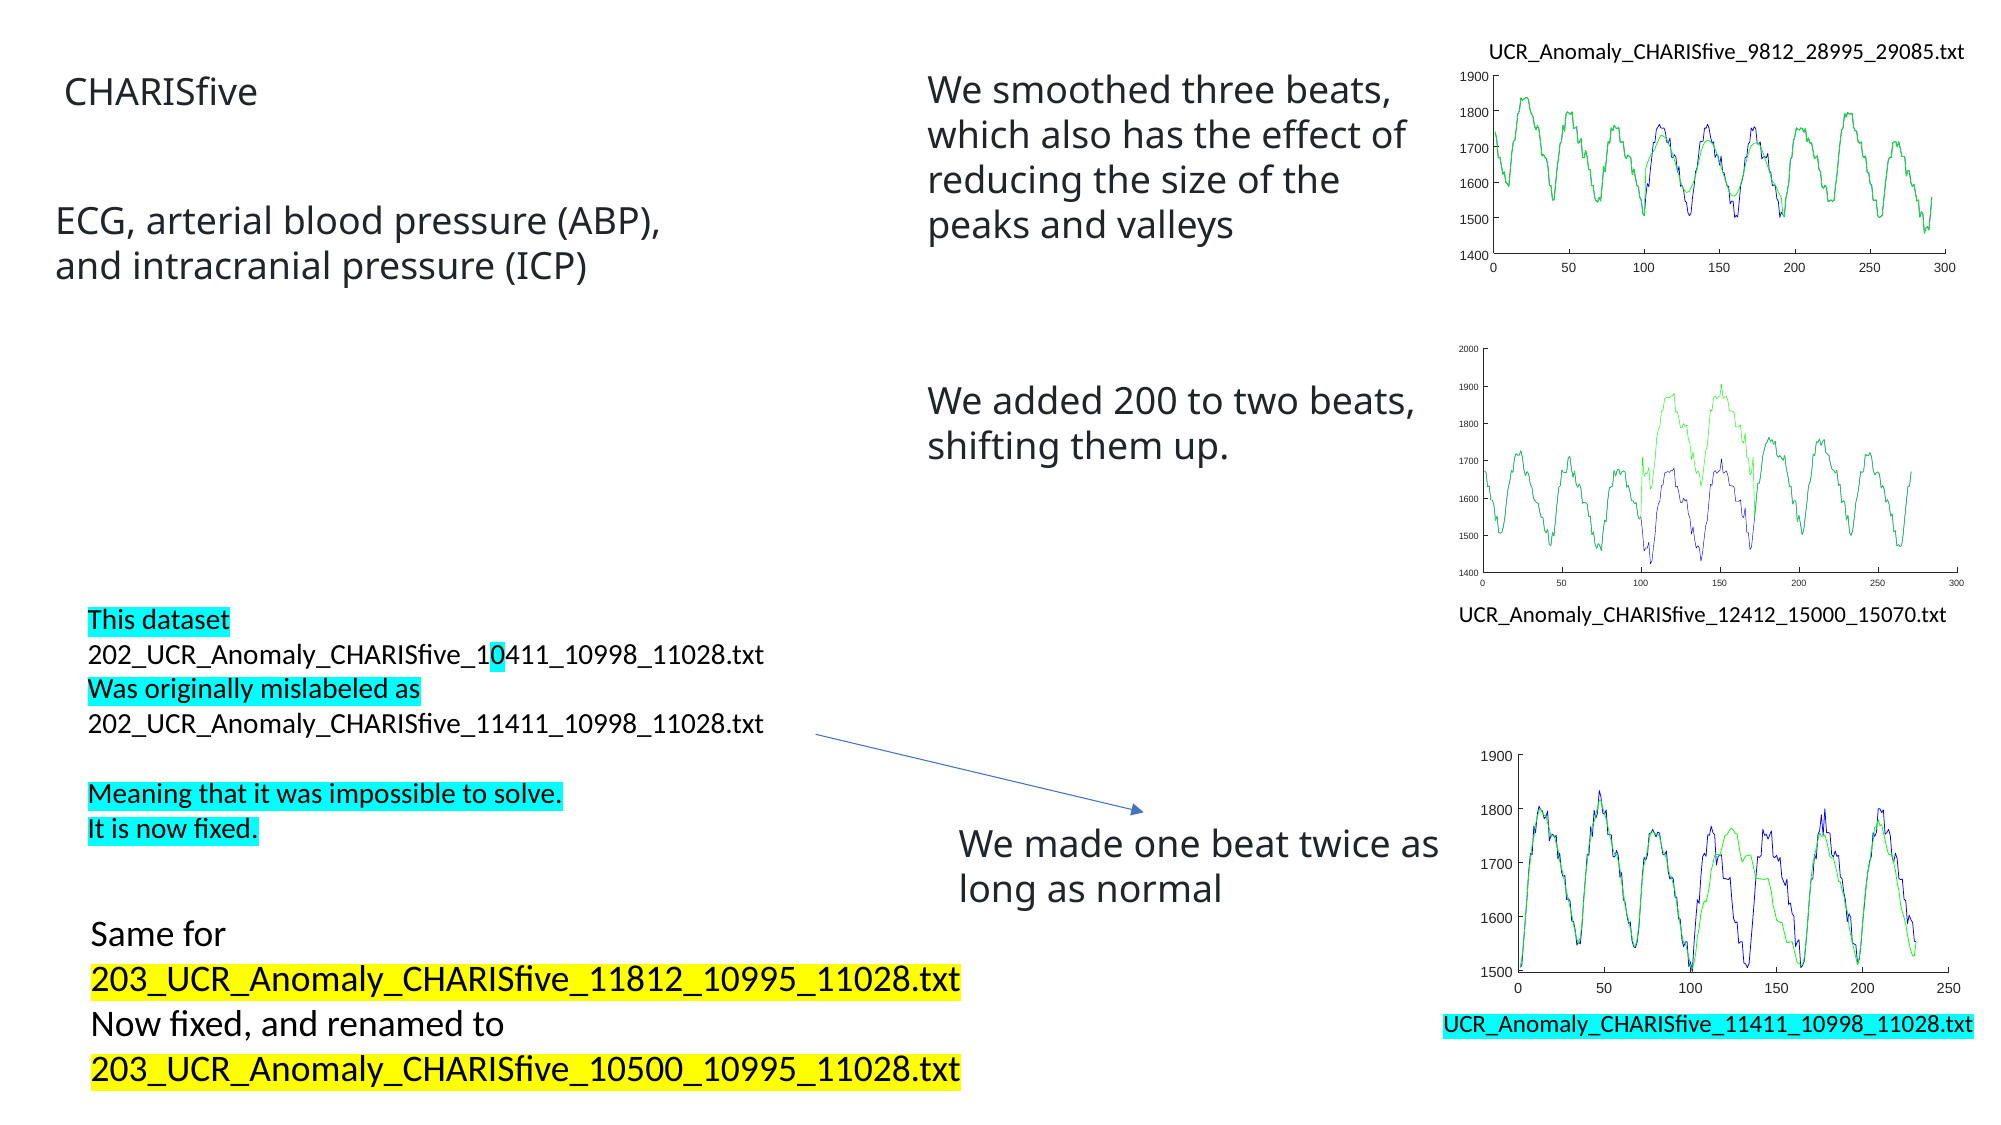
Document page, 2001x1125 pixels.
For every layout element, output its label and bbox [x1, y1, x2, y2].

text_box [912, 58, 1417, 254]
text_box [912, 369, 1403, 474]
picture [1445, 734, 2000, 1001]
text_box [48, 60, 309, 121]
text_box [1444, 603, 2000, 635]
picture [1417, 58, 2000, 278]
text_box [72, 592, 1445, 1097]
text_box [1428, 1000, 2000, 1045]
text_box [40, 189, 700, 340]
text_box [1473, 29, 1993, 58]
picture [1403, 327, 2000, 603]
